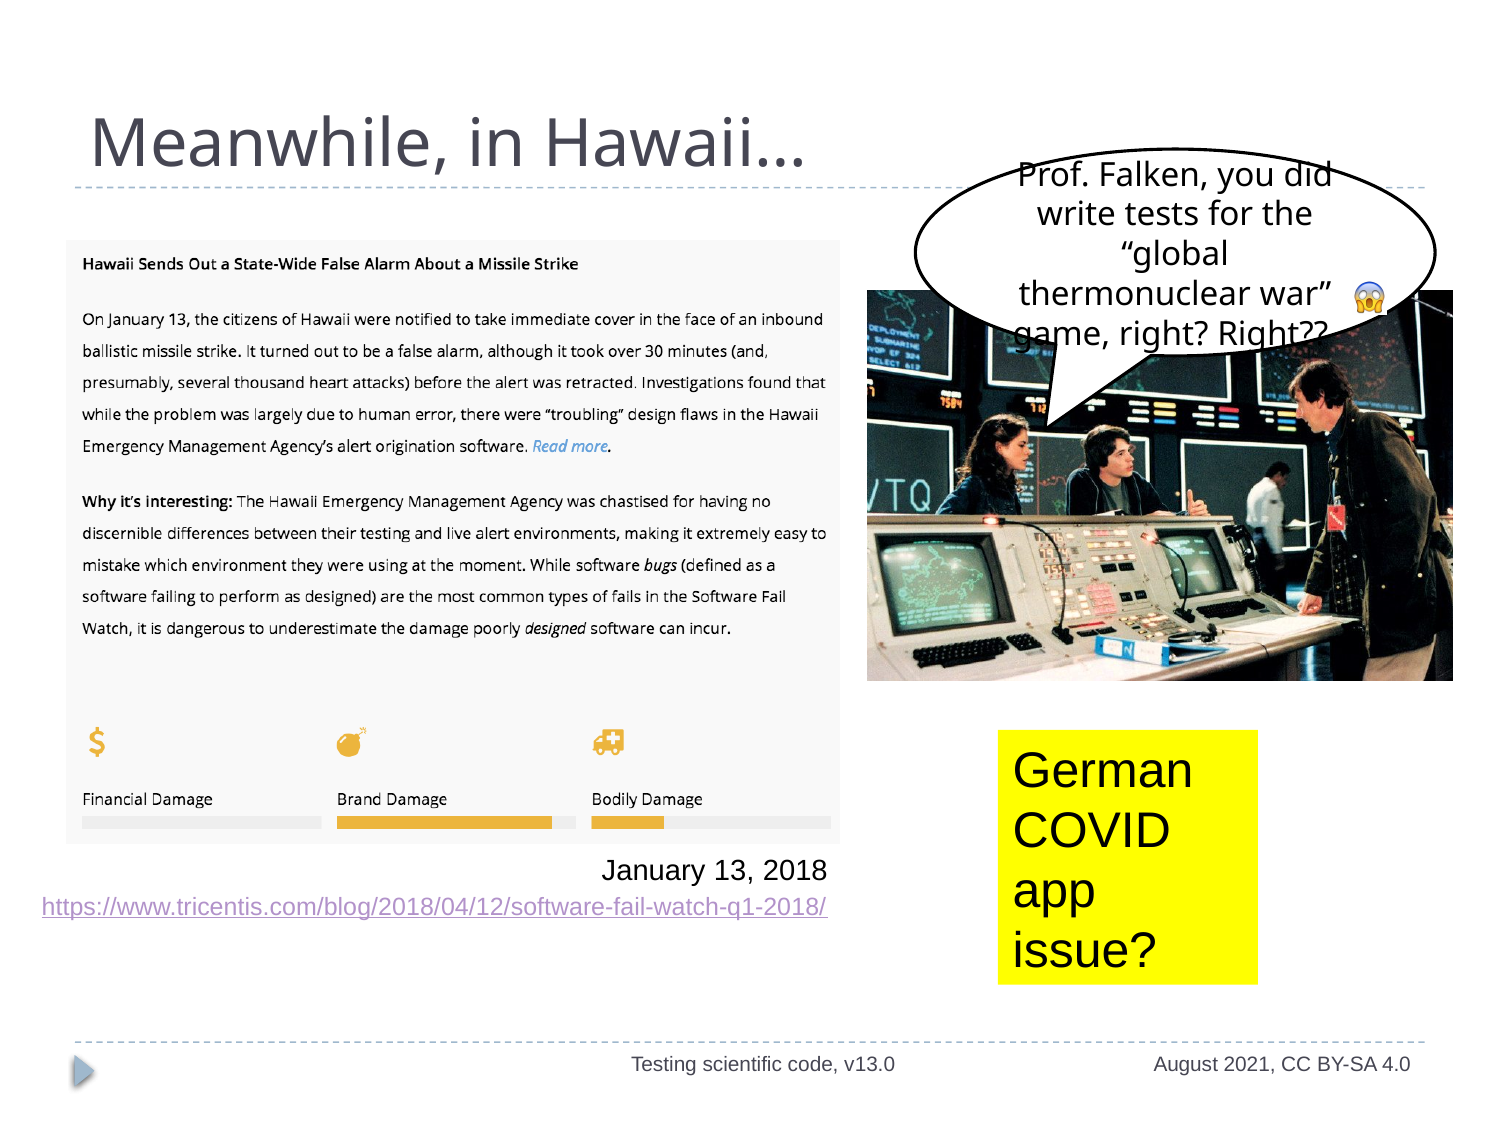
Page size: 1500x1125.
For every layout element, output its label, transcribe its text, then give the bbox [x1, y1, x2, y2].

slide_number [1051, 1042, 1426, 1103]
title Meanwhile, in Hawaii… [75, 37, 1425, 188]
text_box January 13, 2018 [405, 853, 843, 883]
footer Testing scientific code, v13.0 [475, 1042, 1051, 1103]
picture [66, 240, 840, 844]
text_box Prof. Falken, you did write tests for the “global thermonuclear war” game, right? Right?? [913, 147, 1437, 290]
text_box https://www.tricentis.com/blog/2018/04/12/software-fail-watch-q1-2018/ [0, 883, 843, 928]
text_box German COVID app issue? [997, 729, 1258, 985]
picture [867, 280, 1453, 681]
